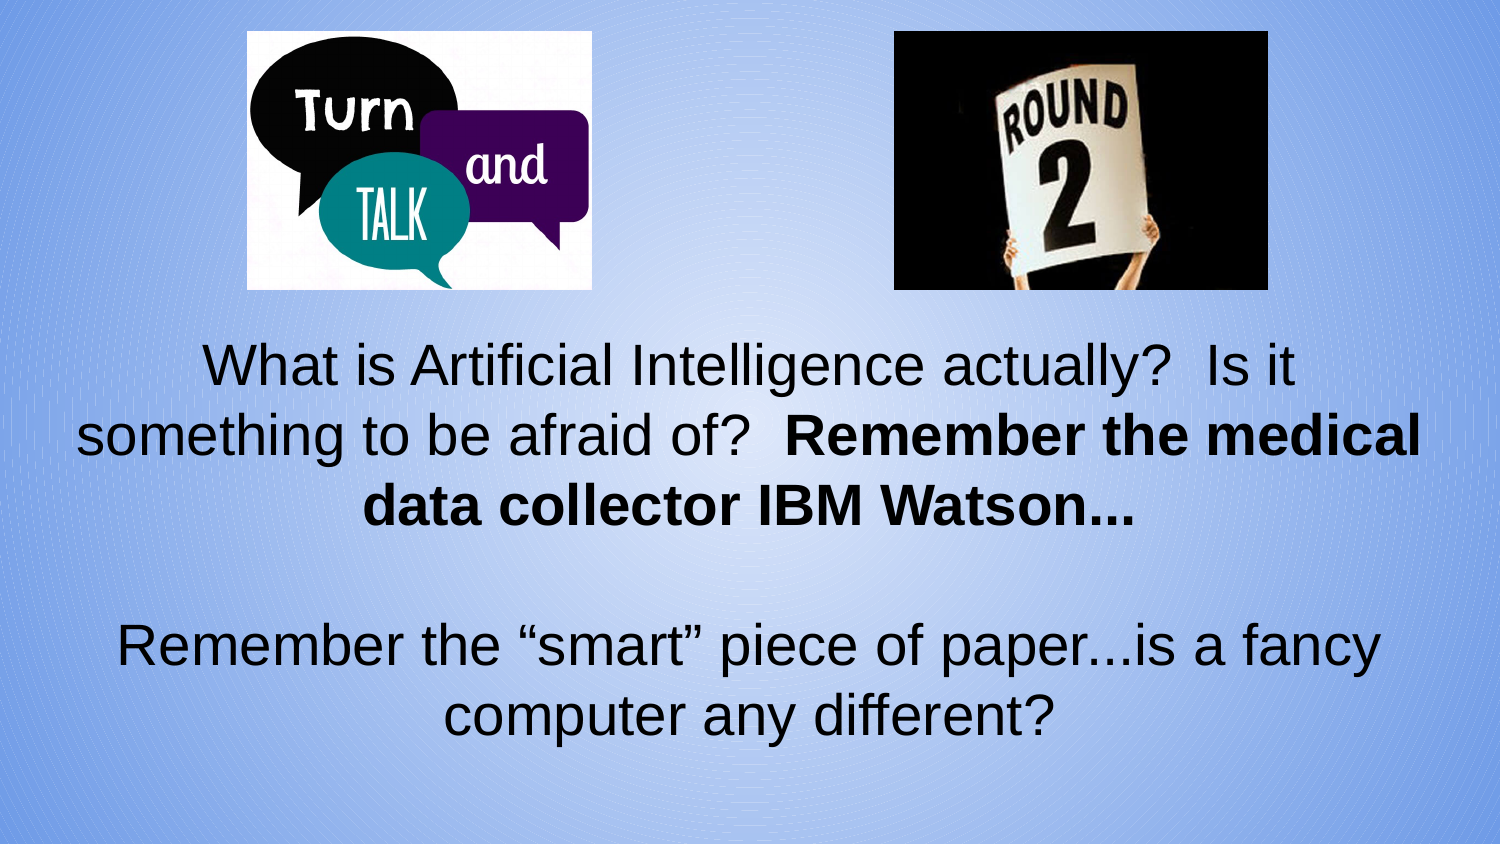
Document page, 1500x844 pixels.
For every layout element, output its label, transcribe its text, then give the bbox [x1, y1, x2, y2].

picture [894, 30, 1268, 290]
picture [247, 30, 592, 290]
title What is Artificial Intelligence actually? Is it something to be afraid of? Remember the medical data collector IBM Watson... Remember the “smart” piece of paper...is a fancy computer any different? [51, 289, 1449, 762]
